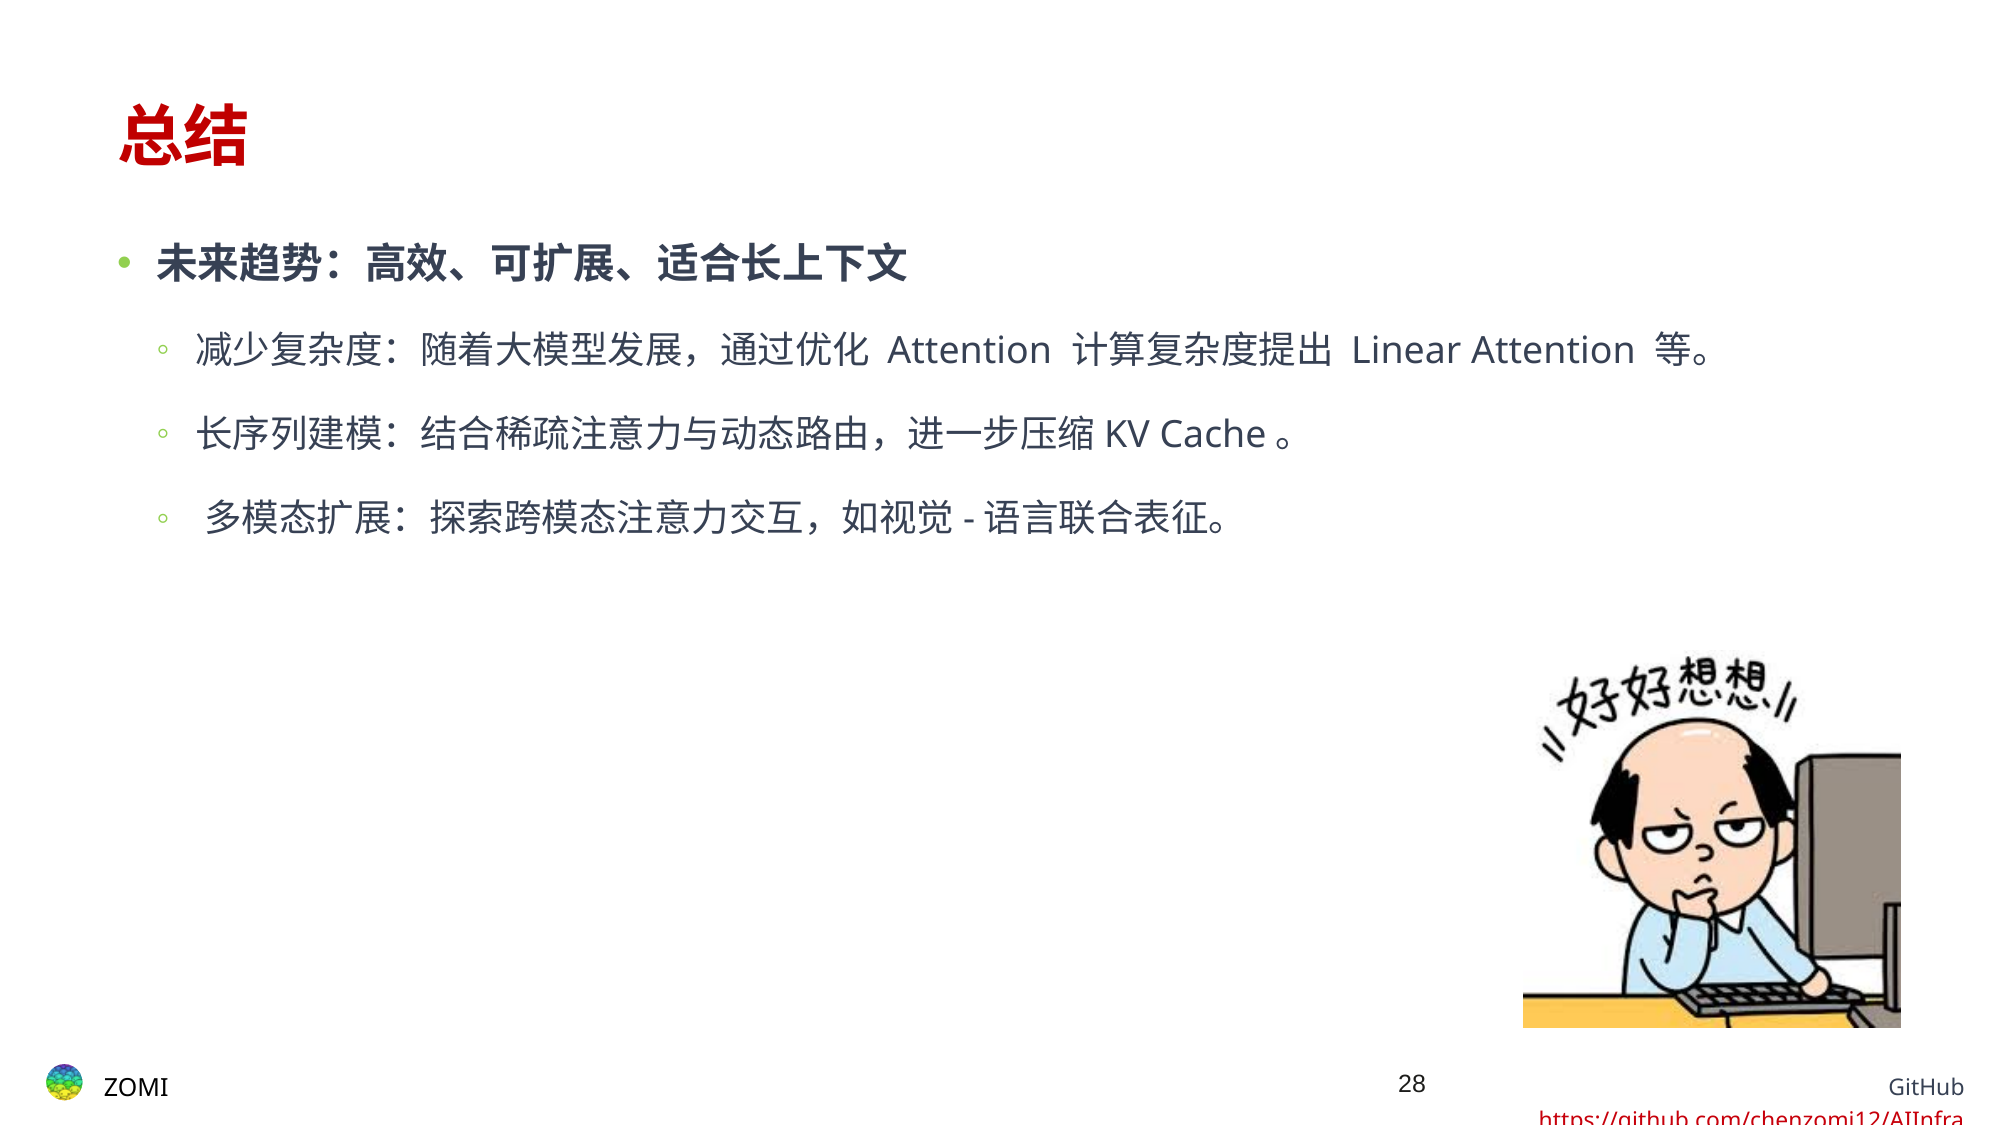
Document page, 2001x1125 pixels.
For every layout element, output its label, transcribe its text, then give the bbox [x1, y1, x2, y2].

picture [47, 1065, 82, 1100]
list 未来趋势：高效、可扩展、适合长上下文 减少复杂度：随着大模型发展，通过优化 Attention 计算复杂度提出 Linear Attention 等。 长序列建模​​：结合稀疏注意力与动态路由，进一步压缩KV Cache。 ​​多模态扩展​​：探索跨模态注意力交互，如视觉-语言联合表征。 [102, 204, 1901, 1043]
picture [1523, 649, 1902, 1028]
title 总结 [102, 85, 1901, 183]
